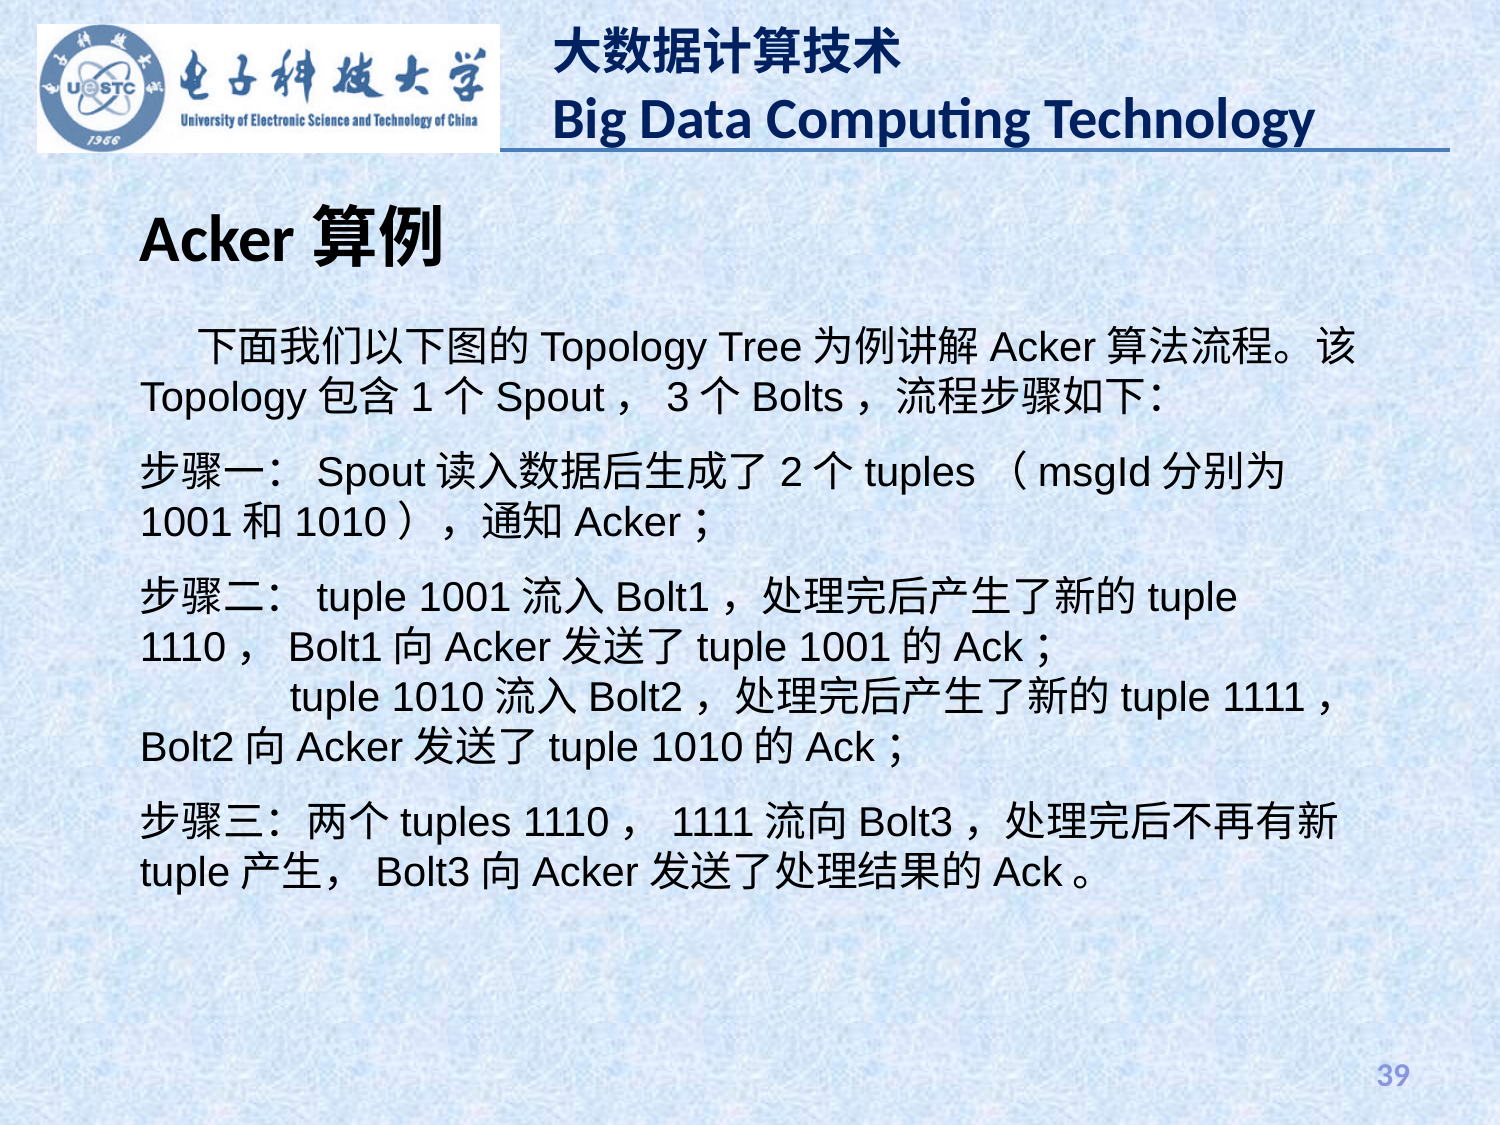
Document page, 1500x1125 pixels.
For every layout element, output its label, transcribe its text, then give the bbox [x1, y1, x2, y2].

text_box Acker算例 [125, 187, 1425, 283]
text_box 大数据计算技术 Big Data Computing Technology [537, 12, 1450, 149]
picture [0, 0, 1500, 1125]
text_box 下面我们以下图的Topology Tree为例讲解Acker算法流程。该Topology包含1个Spout，3个Bolts，流程步骤如下： 步骤一：Spout读入数据后生成了2个tuples（msgId分别为1001和1010），通知Acker； 步骤二：tuple 1001流入Bolt1，处理完后产生了新的tuple 1110，Bolt1向Acker发送了tuple 1001的Ack； tuple 1010流入Bolt2，处理完后产生了新的tuple 1111，Bolt2向Acker发送了tuple 1010的Ack； 步骤三：两个tuples 1110，1111流向Bolt3，处理完后不再有新tuple产生，Bolt3向Acker发送了处理结果的Ack。 [124, 312, 1391, 903]
slide_number 39 [1074, 1042, 1425, 1103]
